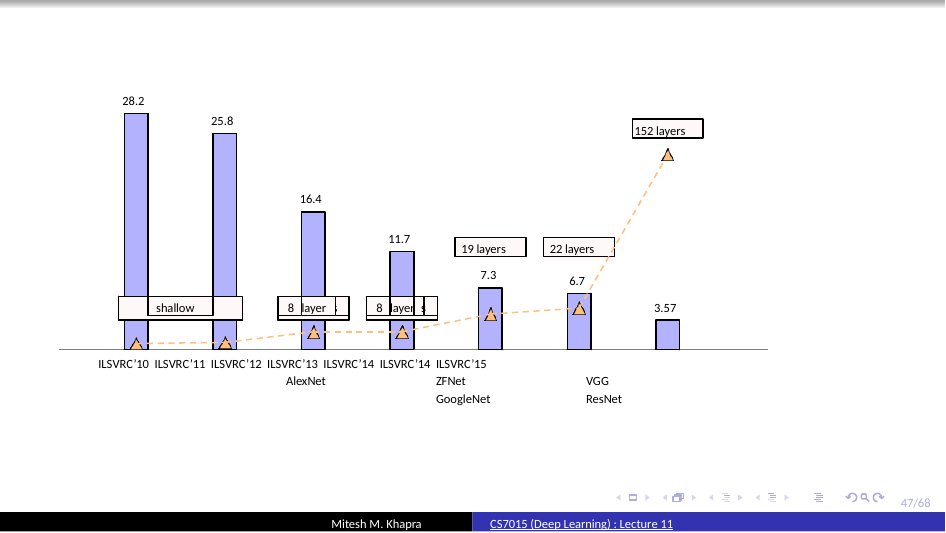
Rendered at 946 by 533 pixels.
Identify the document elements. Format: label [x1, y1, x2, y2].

text_box [898, 493, 941, 510]
text_box [120, 90, 152, 108]
picture [0, 0, 945, 8]
text_box [0, 511, 946, 532]
text_box [59, 110, 769, 406]
